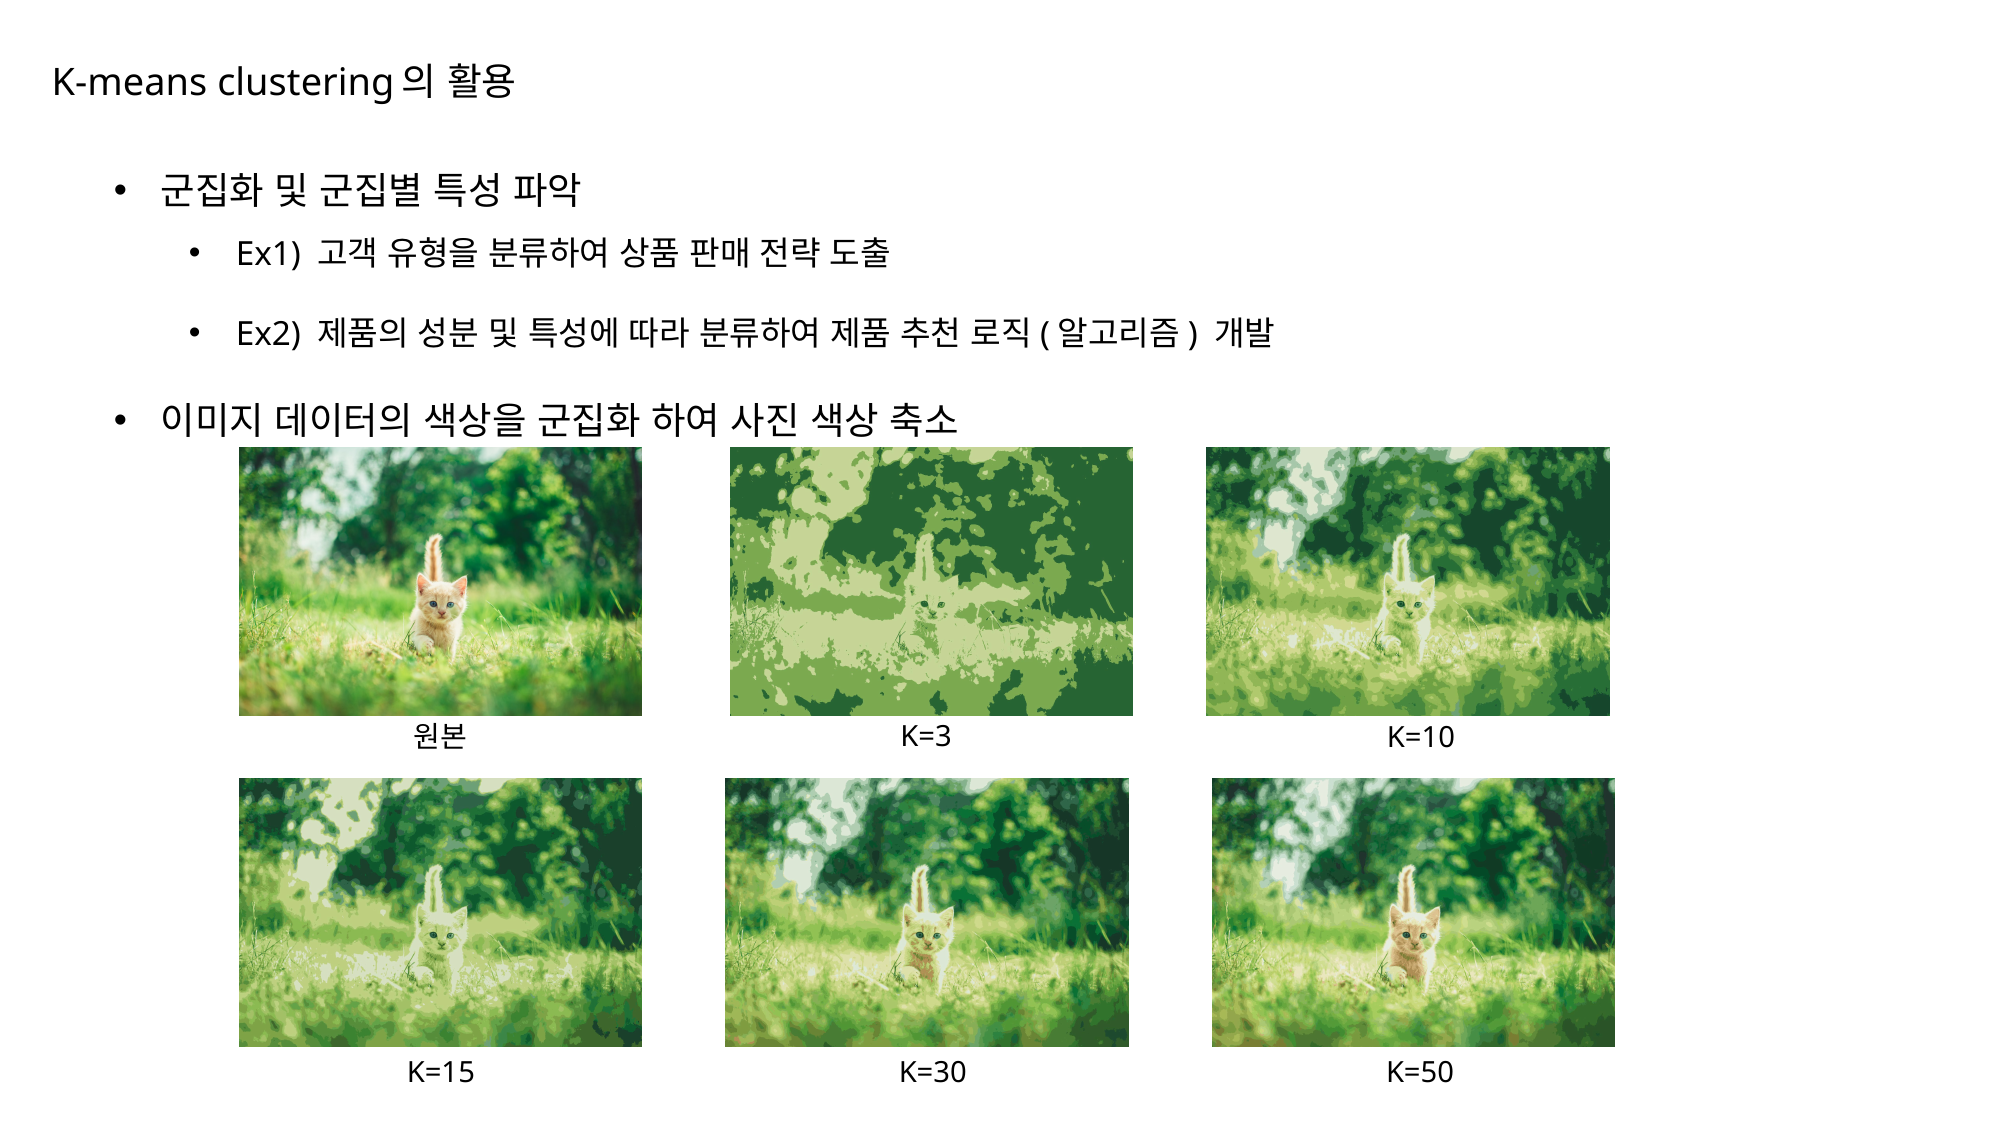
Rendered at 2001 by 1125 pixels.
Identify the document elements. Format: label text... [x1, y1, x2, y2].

text_box K=50 [1371, 1047, 1470, 1096]
picture [725, 778, 1129, 1047]
title K-means clustering의 활용 [36, 54, 1830, 111]
text_box 원본 [398, 716, 483, 761]
picture [730, 447, 1133, 716]
picture [239, 778, 642, 1047]
picture [1206, 447, 1610, 716]
text_box K=3 [885, 716, 967, 760]
picture [1212, 778, 1615, 1047]
picture [239, 447, 642, 716]
text_box K=15 [392, 1047, 490, 1097]
text_box K=30 [883, 1047, 982, 1096]
text_box 군집화 및 군집별 특성 파악 Ex1) 고객 유형을 분류하여 상품 판매 전략 도출 Ex2) 제품의 성분 및 특성에 따라 분류하여 제품 추천 로직(알고리즘) 개발 이미지 데이터의 색상을 군집화 하여 사진 색상 축소 [99, 115, 1291, 450]
text_box K=10 [1372, 716, 1470, 761]
